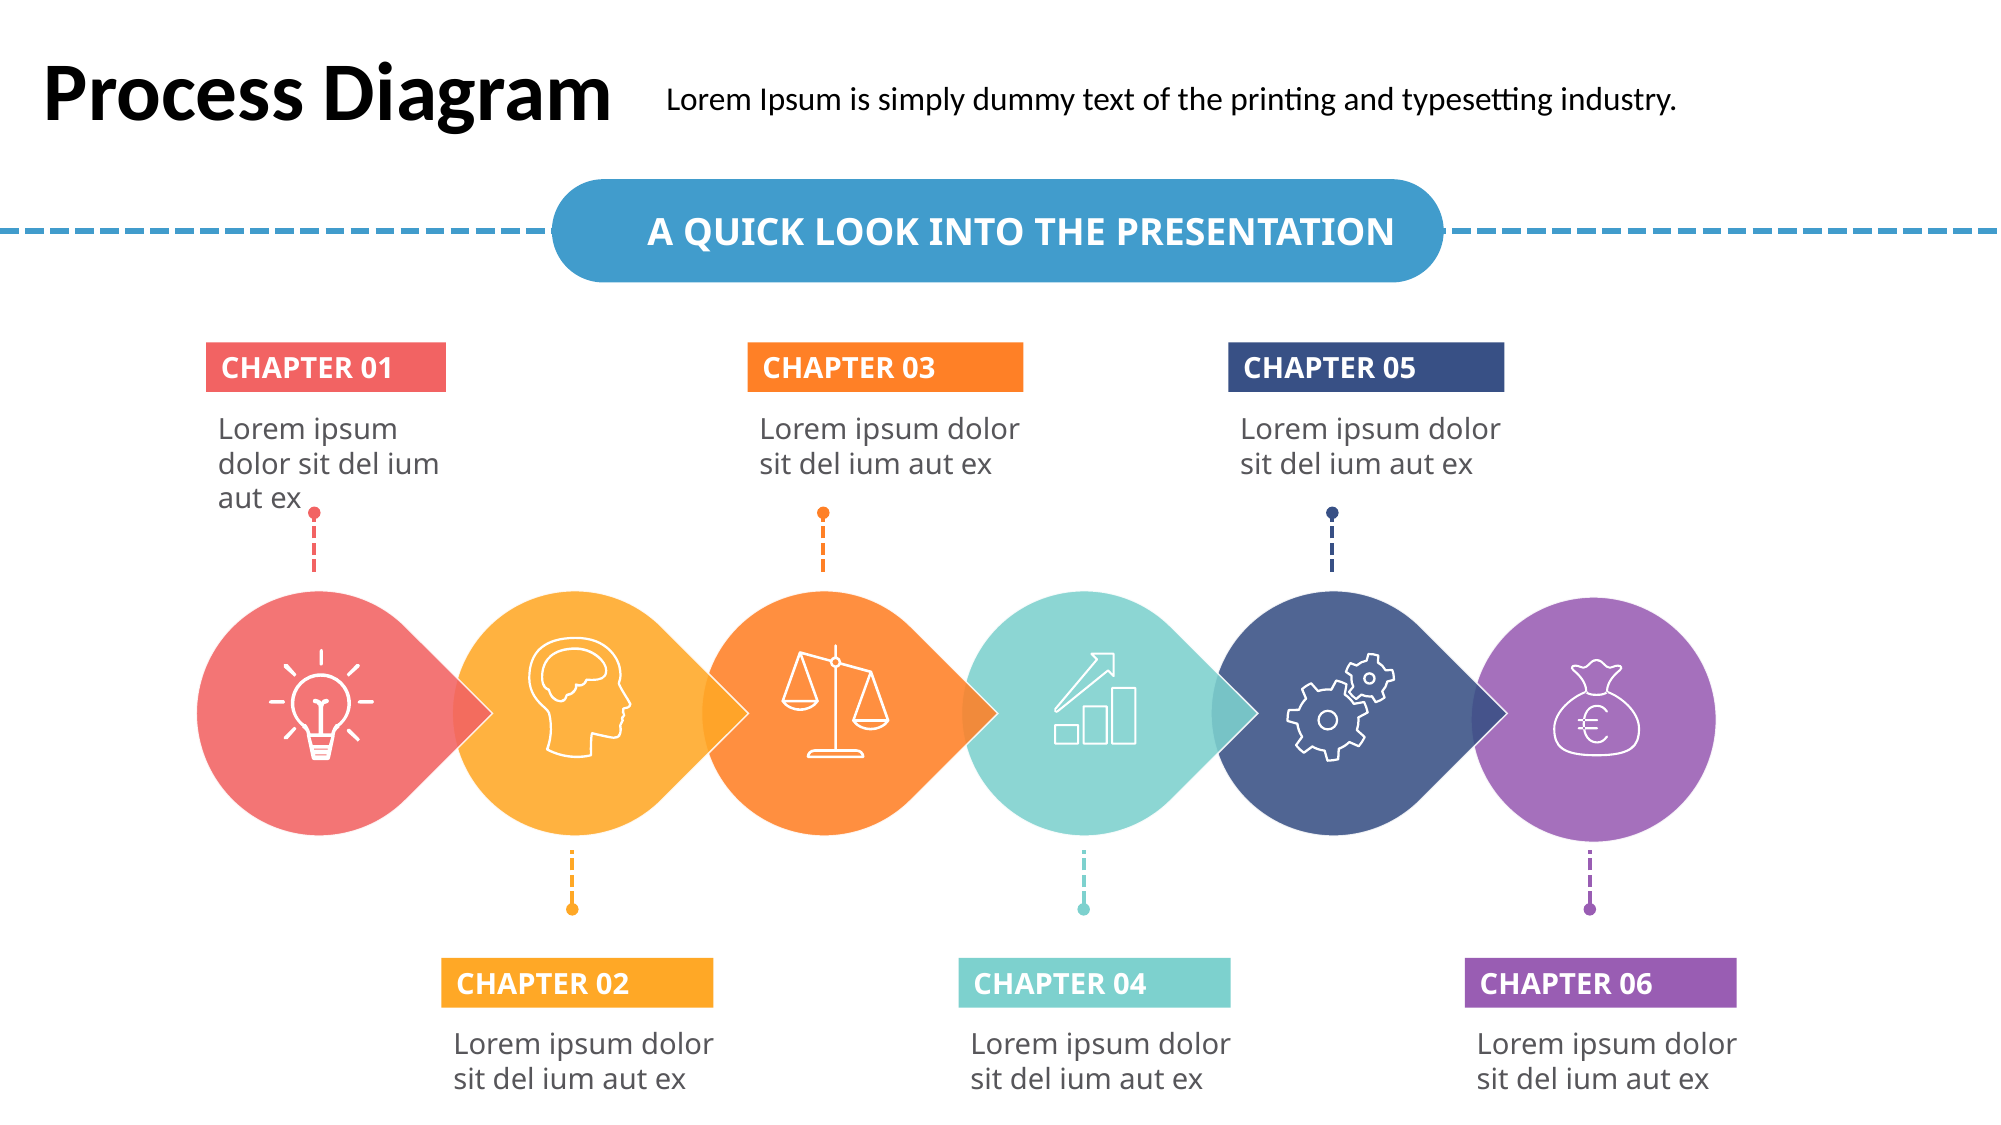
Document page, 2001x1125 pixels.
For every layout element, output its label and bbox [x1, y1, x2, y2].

text_box [0, 178, 2000, 284]
text_box [29, 29, 629, 145]
text_box [651, 69, 1694, 125]
text_box [196, 342, 1765, 1096]
